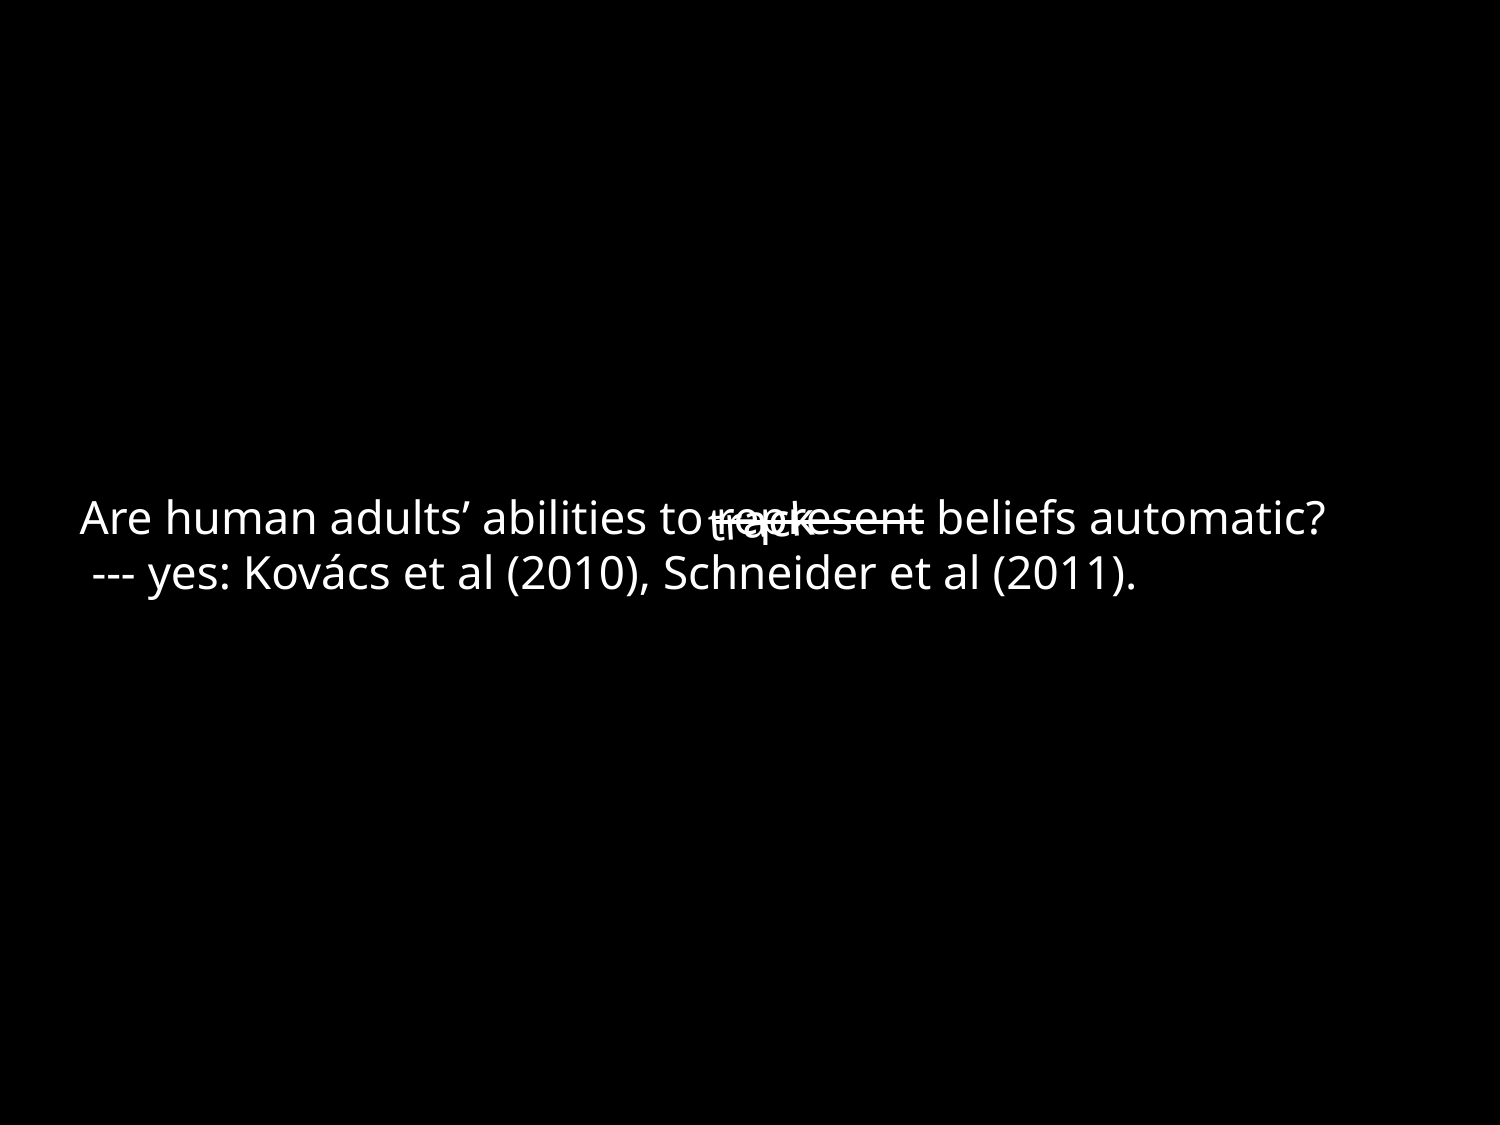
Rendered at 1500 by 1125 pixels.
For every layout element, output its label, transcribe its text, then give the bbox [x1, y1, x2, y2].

text_box track [690, 479, 836, 559]
text_box Are human adults’ abilities to represent beliefs automatic? --- yes: Kovács et al (2010), Schneider et al (2011). [64, 481, 1412, 661]
